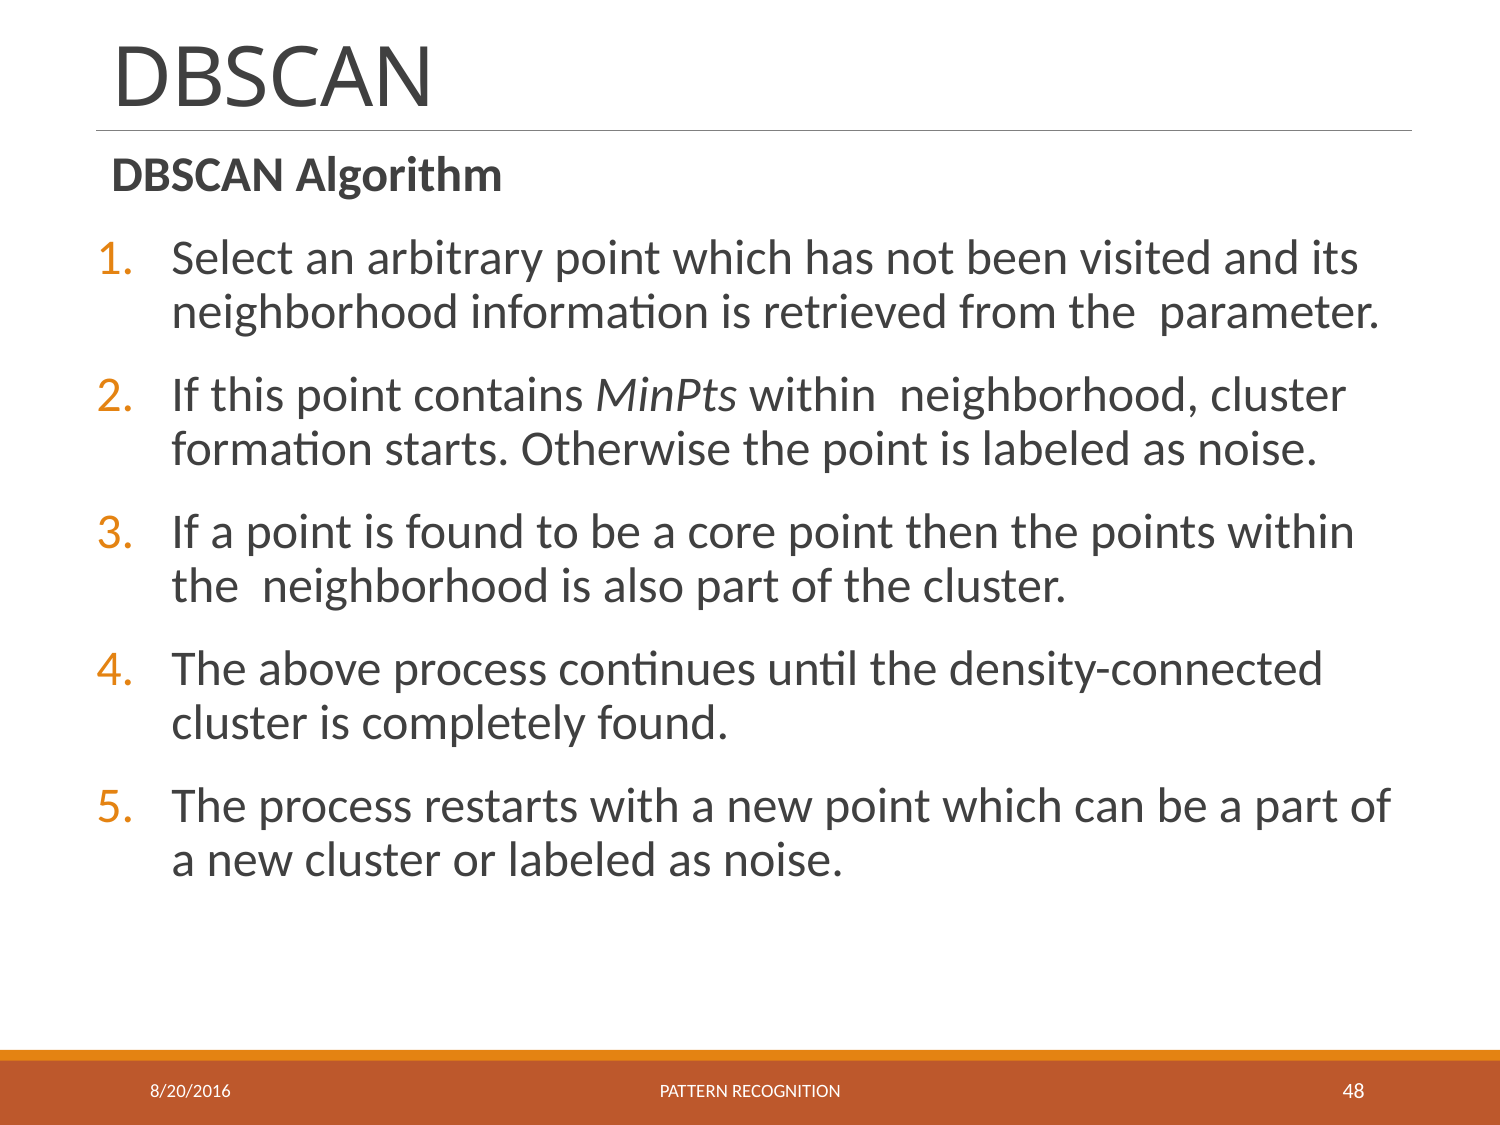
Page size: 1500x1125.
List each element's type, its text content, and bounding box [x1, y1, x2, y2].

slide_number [135, 1059, 440, 1120]
title DBSCAN [96, 19, 1413, 131]
footer Pattern recognition [453, 1059, 1047, 1120]
slide_number 48 [1218, 1059, 1380, 1120]
